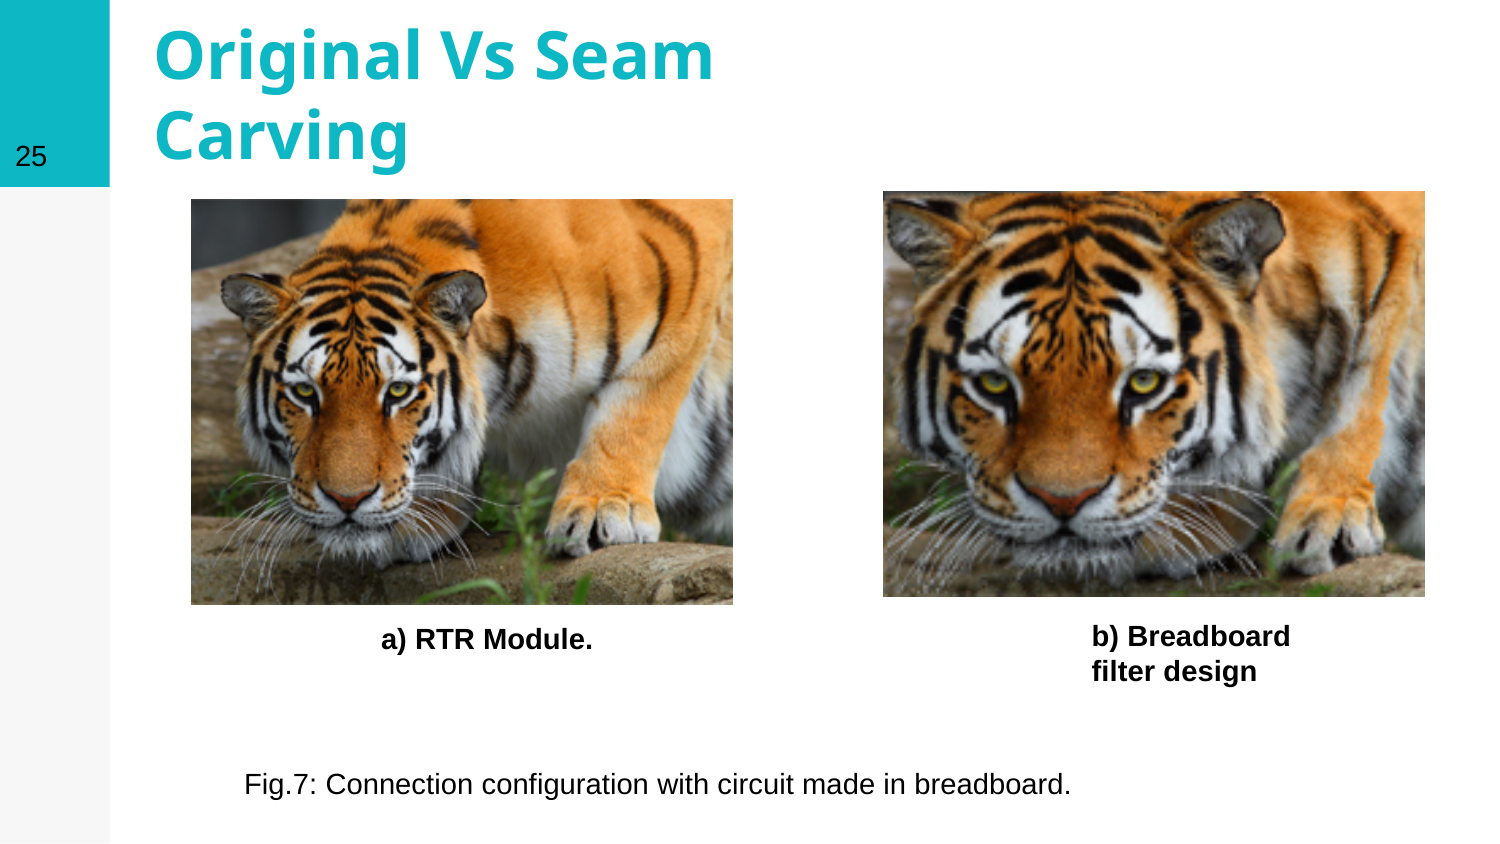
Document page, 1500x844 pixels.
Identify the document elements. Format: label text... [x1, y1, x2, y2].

slide_number 25 [0, 0, 110, 187]
picture [191, 199, 733, 605]
text_box Fig.7: Connection configuration with circuit made in breadboard. [229, 757, 1118, 808]
text_box a) RTR Module. [366, 613, 714, 663]
text_box b) Breadboard filter design [1076, 609, 1310, 695]
title Original Vs Seam Carving [138, 0, 880, 188]
picture [883, 190, 1425, 597]
